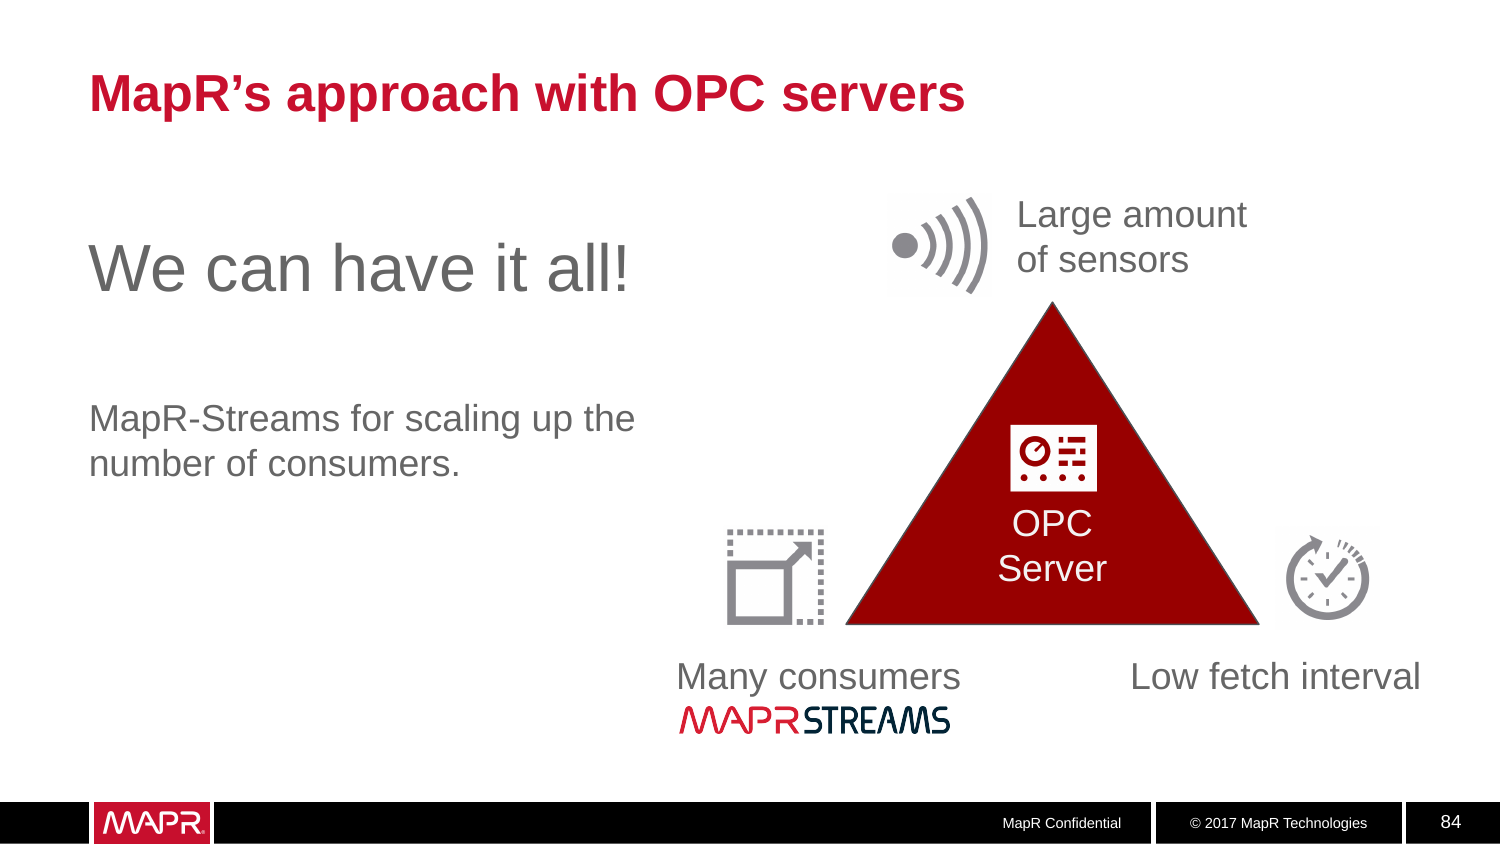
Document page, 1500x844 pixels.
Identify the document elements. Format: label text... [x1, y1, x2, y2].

text_box We can have it all! MapR-Streams for scaling up the number of consumers. [73, 209, 607, 303]
picture [94, 802, 210, 844]
picture [937, 706, 950, 721]
picture [891, 706, 905, 731]
picture [912, 706, 919, 723]
picture [881, 714, 894, 734]
picture [845, 724, 854, 734]
picture [833, 706, 841, 734]
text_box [612, 174, 1483, 707]
picture [918, 714, 926, 734]
picture [903, 716, 912, 734]
picture [809, 706, 828, 734]
picture [845, 711, 853, 719]
picture [854, 706, 862, 734]
picture [926, 706, 946, 730]
picture [865, 706, 885, 734]
title MapR’s approach with OPC servers [73, 33, 1385, 148]
picture [679, 706, 818, 734]
